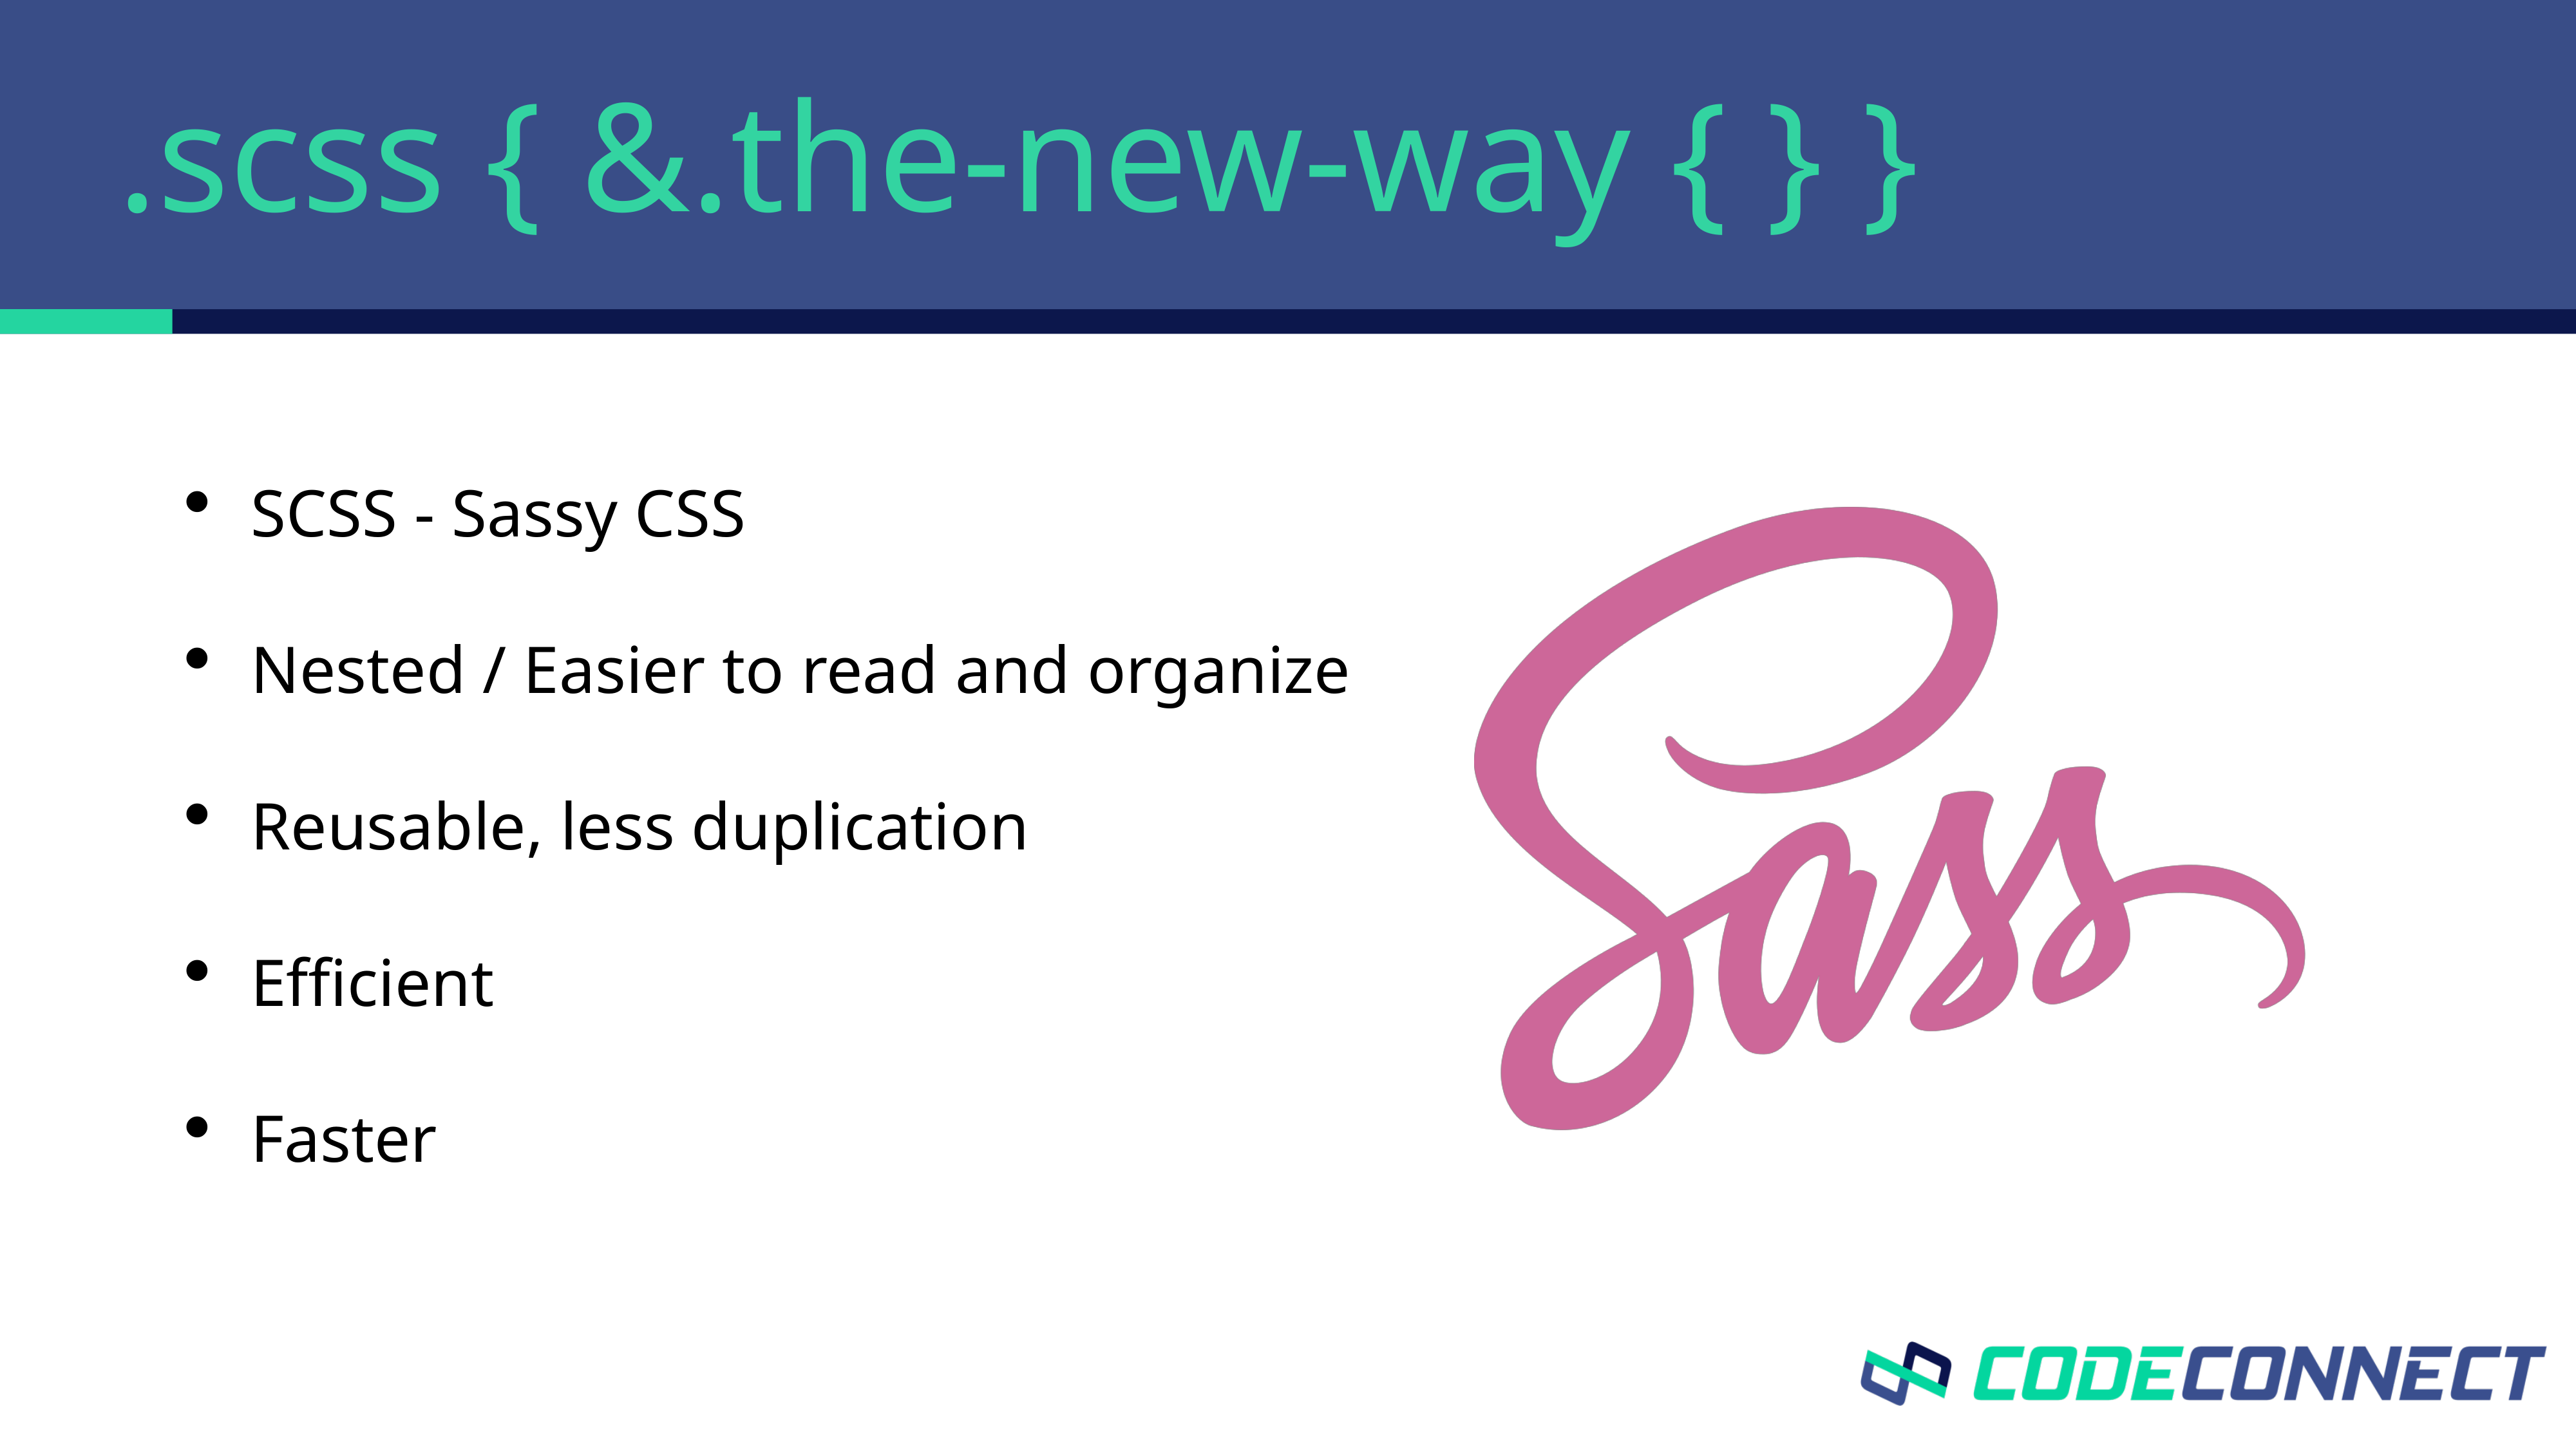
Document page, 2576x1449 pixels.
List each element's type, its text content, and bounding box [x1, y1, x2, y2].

picture [1474, 506, 2306, 1130]
picture [1861, 1341, 2547, 1406]
text_box [0, 0, 2576, 310]
title .scss { &.the-new-way { } } [111, 37, 2332, 267]
list SCSS - Sassy CSS Nested / Easier to read and organize Reusable, less duplication Efficient Faster [178, 334, 2398, 1316]
text_box [0, 309, 173, 334]
text_box [173, 310, 2576, 334]
